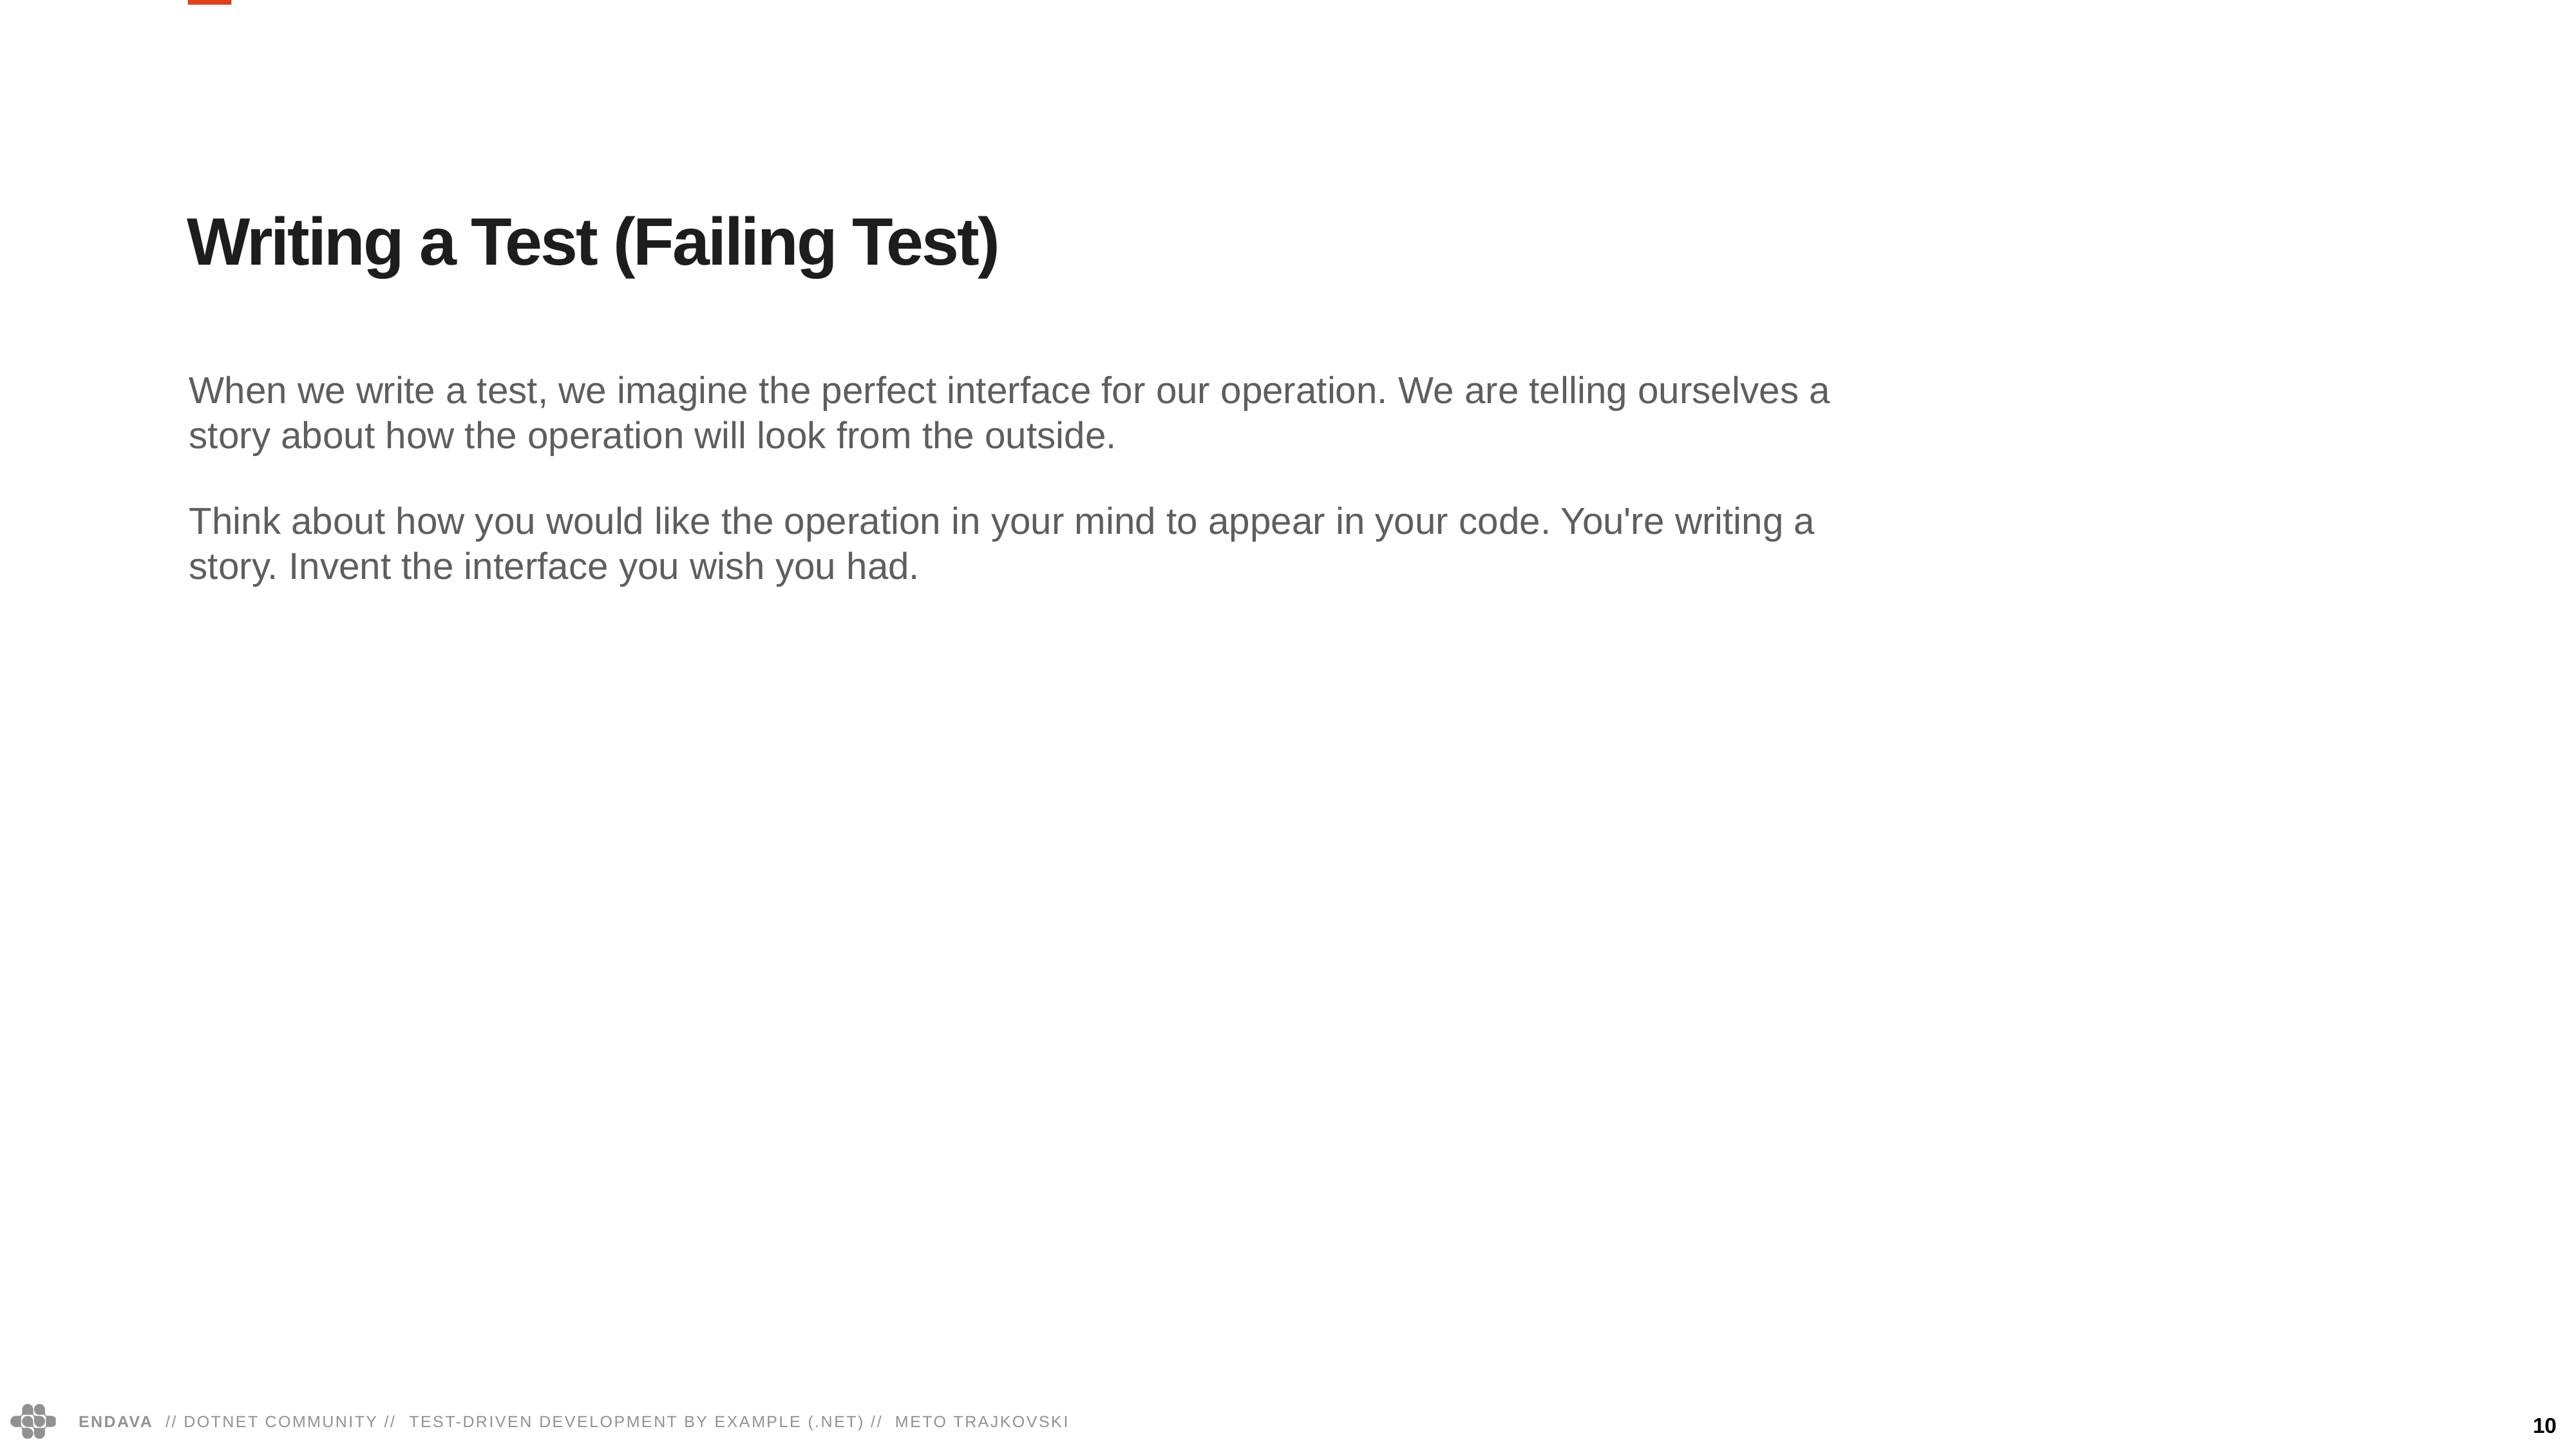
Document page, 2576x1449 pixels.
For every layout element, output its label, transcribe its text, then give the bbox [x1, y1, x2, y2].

slide_number 10 [2523, 1403, 2565, 1445]
text_box Writing a Test (Failing Test) [181, 208, 1716, 283]
text_box When we write a test, we imagine the perfect interface for our operation. We are telling ourselves a story about how the operation will look from the outside. Think about how you would like the operation in your mind to appear in your code. You're writing a story. Invent the interface you wish you had. [182, 358, 1855, 594]
